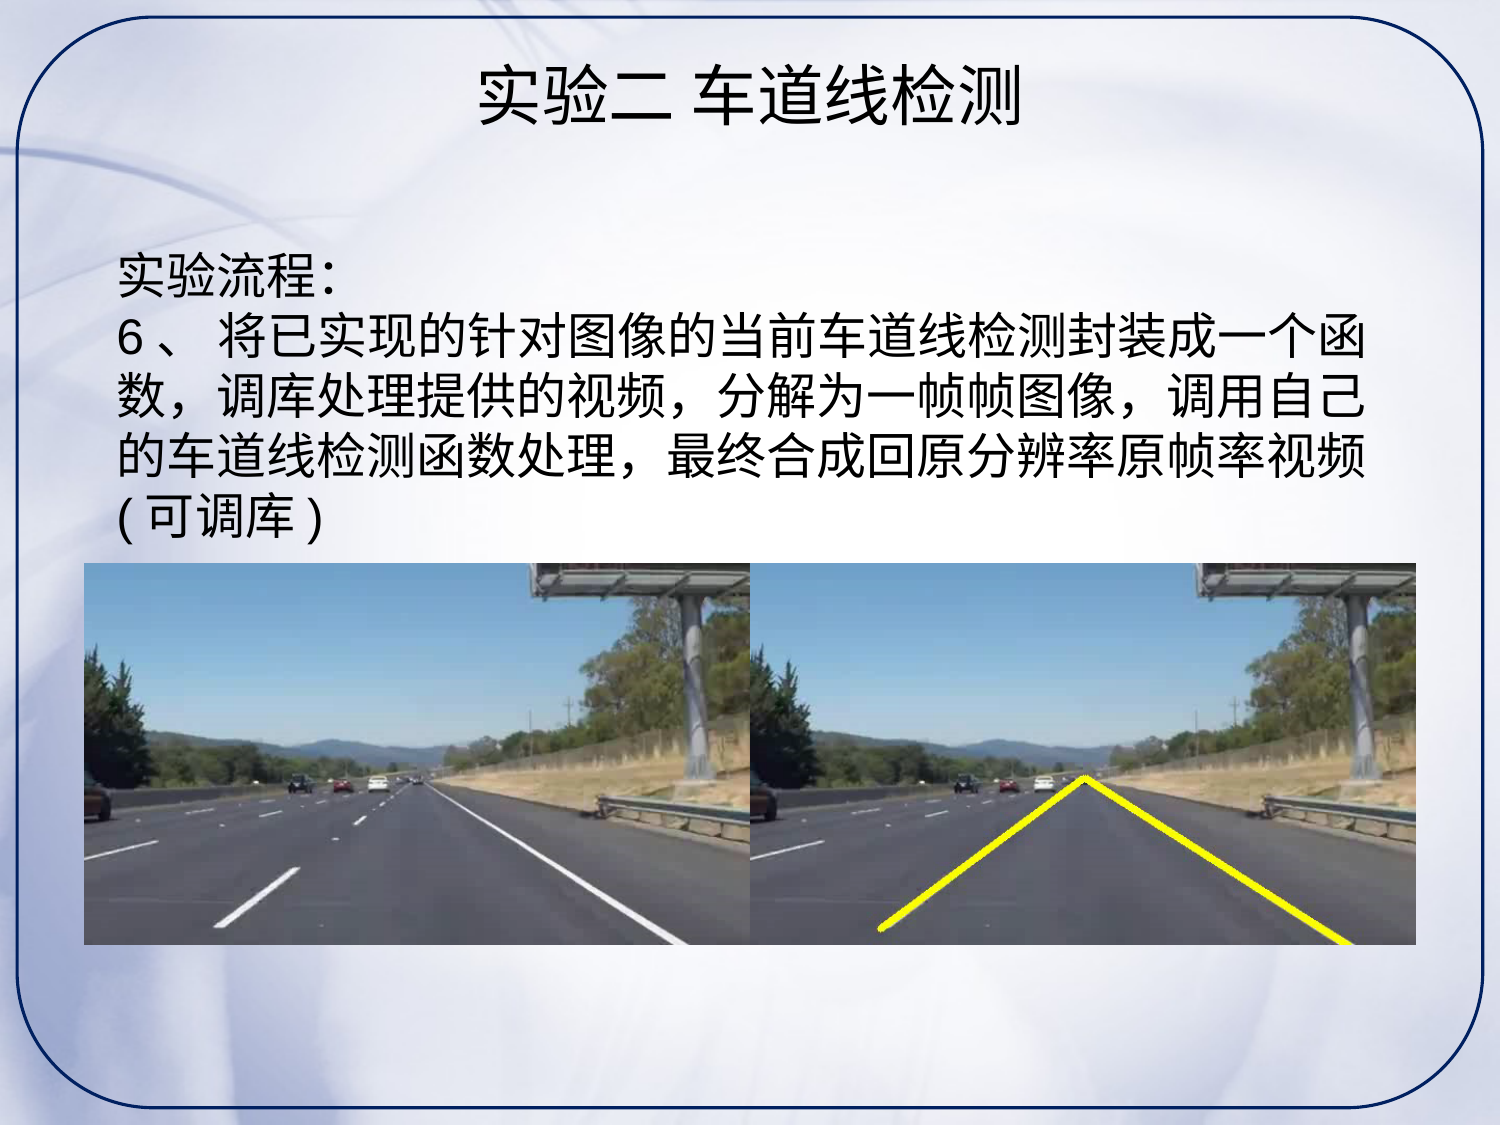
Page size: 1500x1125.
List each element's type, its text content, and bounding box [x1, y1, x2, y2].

text_box 实验流程： 6、 将已实现的针对图像的当前车道线检测封装成一个函数，调库处理提供的视频，分解为一帧帧图像，调用自己的车道线检测函数处理，最终合成回原分辨率原帧率视频(可调库) [101, 237, 1399, 560]
picture [19, 45, 1481, 1106]
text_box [83, 562, 1417, 947]
picture [0, 0, 1500, 1125]
title 实验二 车道线检测 [75, 0, 1425, 188]
